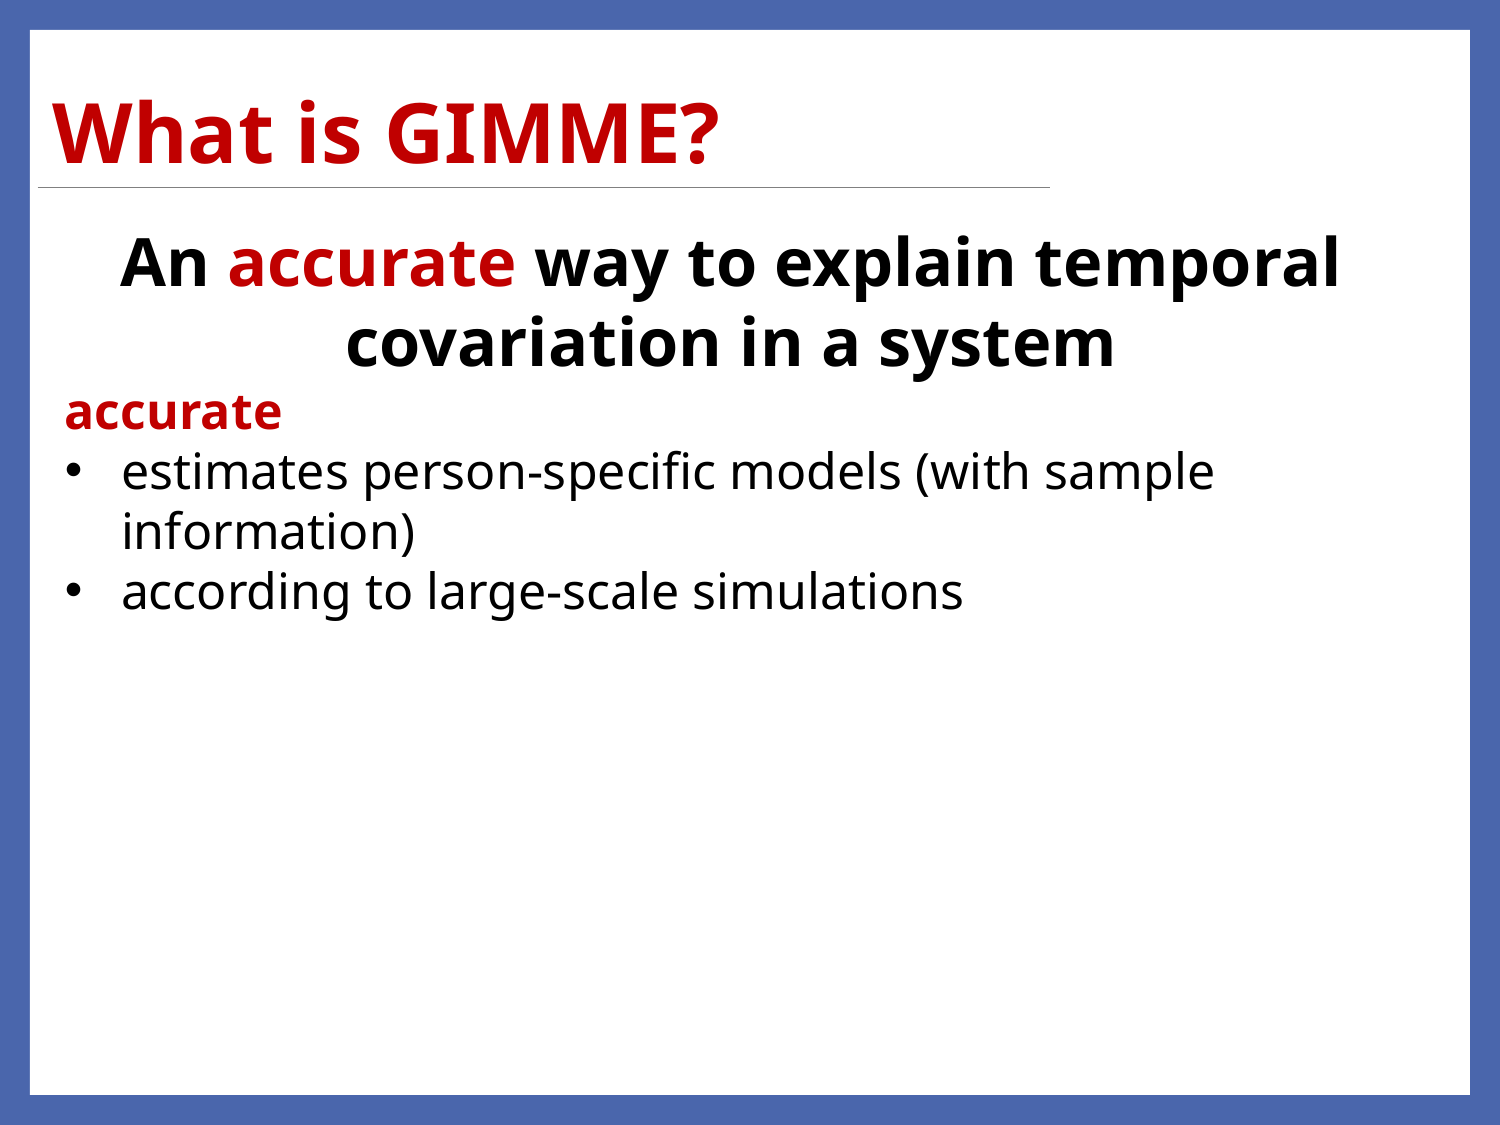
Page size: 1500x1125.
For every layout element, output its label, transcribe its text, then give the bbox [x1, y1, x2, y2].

text_box An accurate way to explain temporal covariation in a system accurate estimates person-specific models (with sample information) according to large-scale simulations [49, 212, 1413, 688]
title What is GIMME? [37, 24, 1253, 248]
